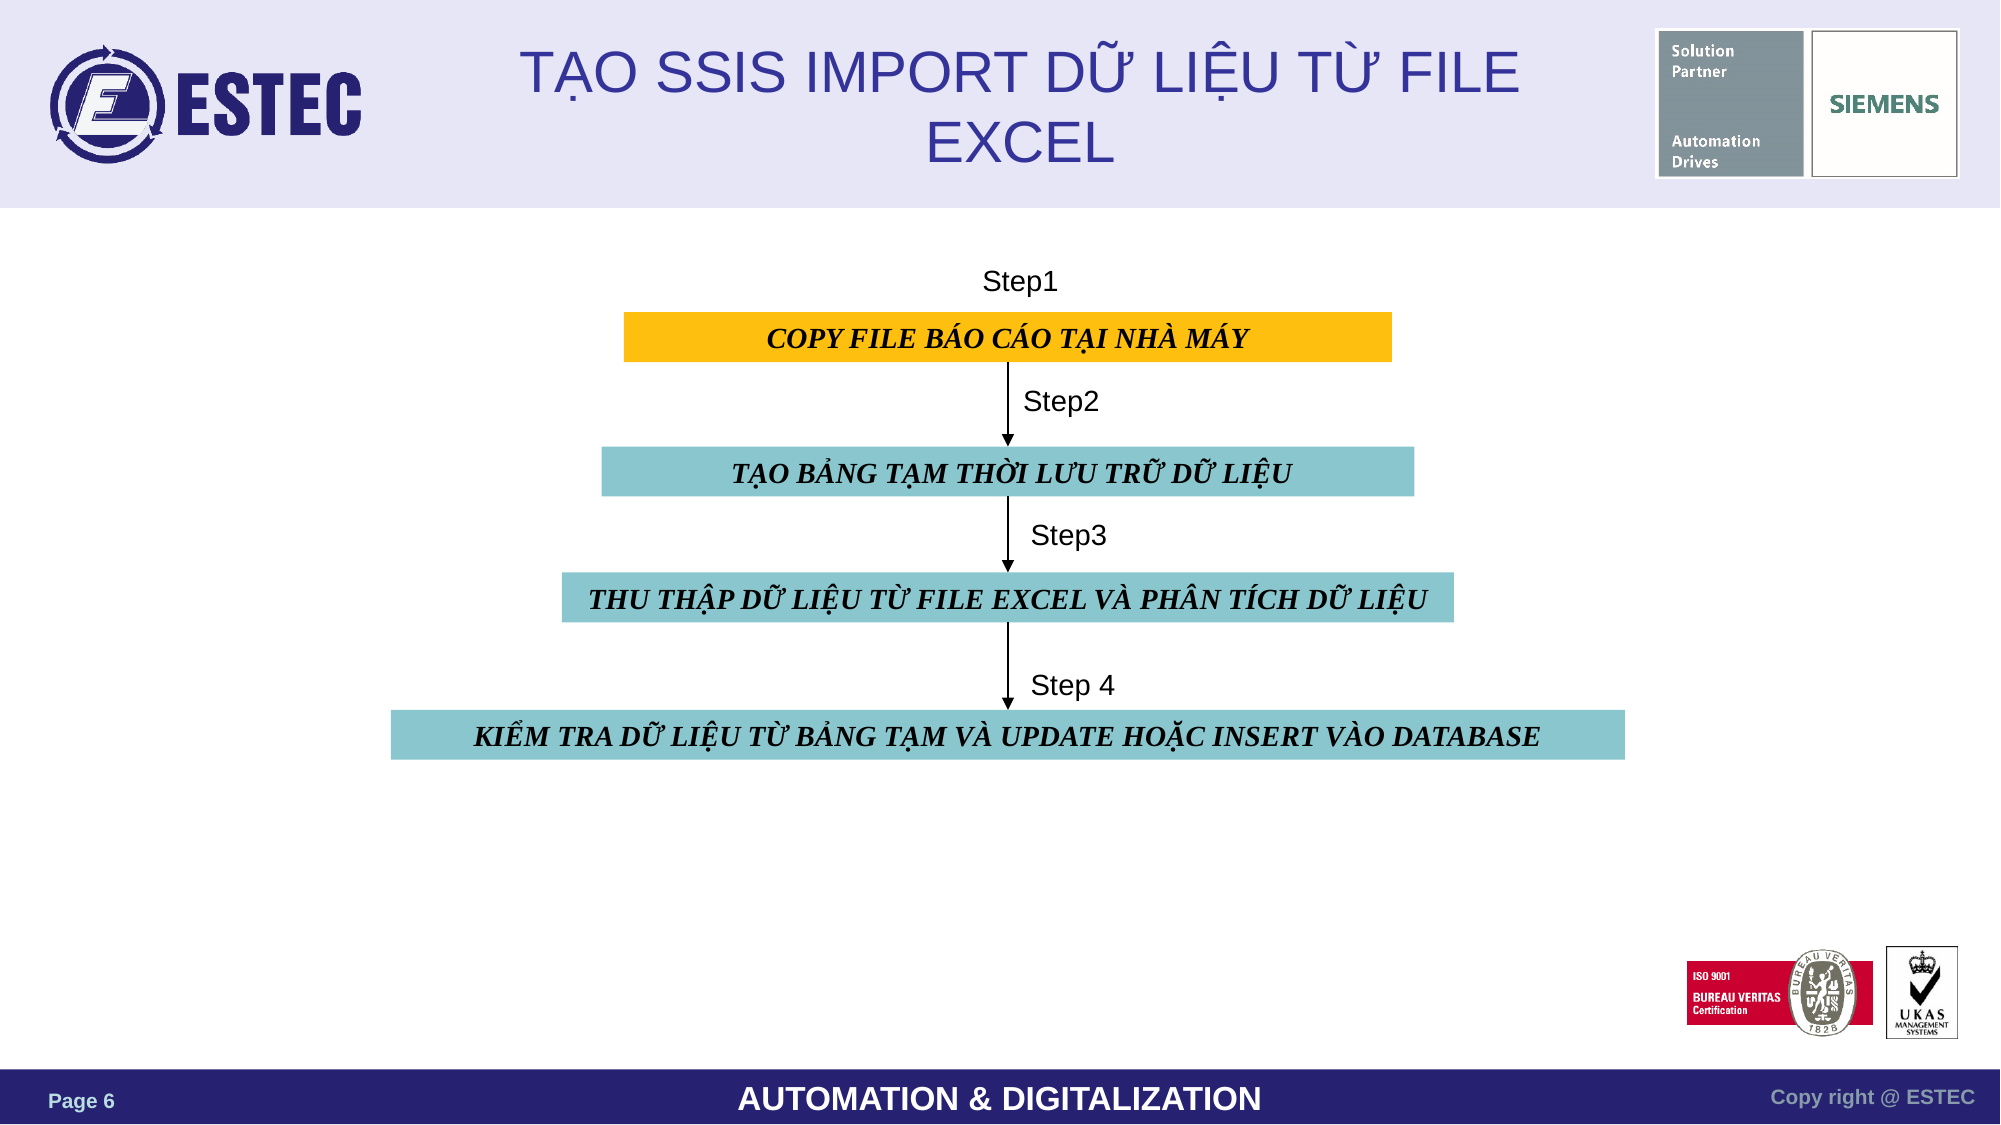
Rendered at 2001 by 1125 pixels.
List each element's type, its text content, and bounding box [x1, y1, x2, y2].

picture [1655, 28, 1960, 179]
text_box Step1 [967, 254, 1074, 305]
text_box KIỂM TRA DỮ LIỆU TỪ BẢNG TẠM VÀ UPDATE HOẶC INSERT VÀO DATABASE [390, 709, 1625, 760]
text_box Step2 [1012, 375, 1115, 425]
picture [3, 43, 407, 164]
text_box TẠO BẢNG TẠM THỜI LƯU TRỮ DỮ LIỆU [601, 446, 1415, 497]
title TẠO SSIS IMPORT DỮ LIỆU TỪ FILE EXCEL [476, 0, 1565, 208]
text_box Step3 [1015, 509, 1123, 559]
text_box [1672, 946, 1958, 1039]
text_box Step 4 [1015, 659, 1131, 709]
text_box COPY FILE BÁO CÁO TẠI NHÀ MÁY [623, 312, 1392, 363]
text_box THU THẬP DỮ LIỆU TỪ FILE EXCEL VÀ PHÂN TÍCH DỮ LIỆU [561, 572, 1454, 623]
